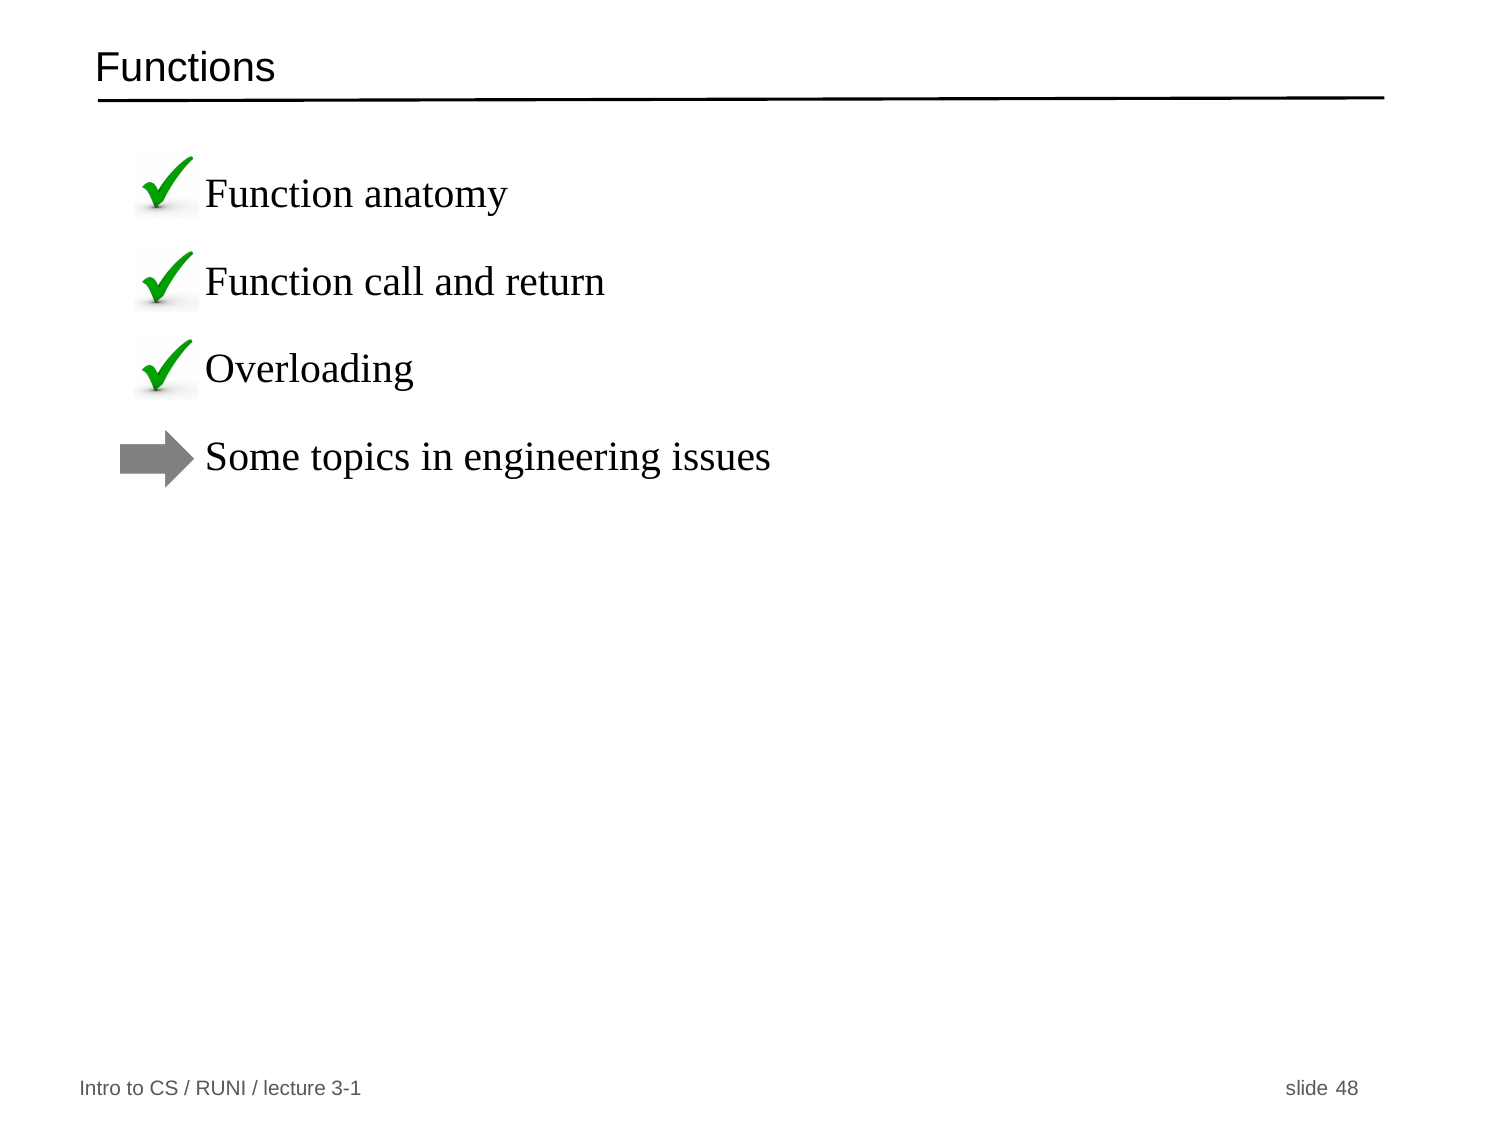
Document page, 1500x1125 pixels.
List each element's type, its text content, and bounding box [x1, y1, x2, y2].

picture [133, 153, 200, 218]
title Functions [79, 33, 1371, 109]
picture [133, 336, 199, 401]
list Function anatomy Function call and return Overloading Some topics in engineering issues [129, 158, 1408, 795]
text_box [119, 427, 196, 490]
picture [133, 248, 200, 313]
